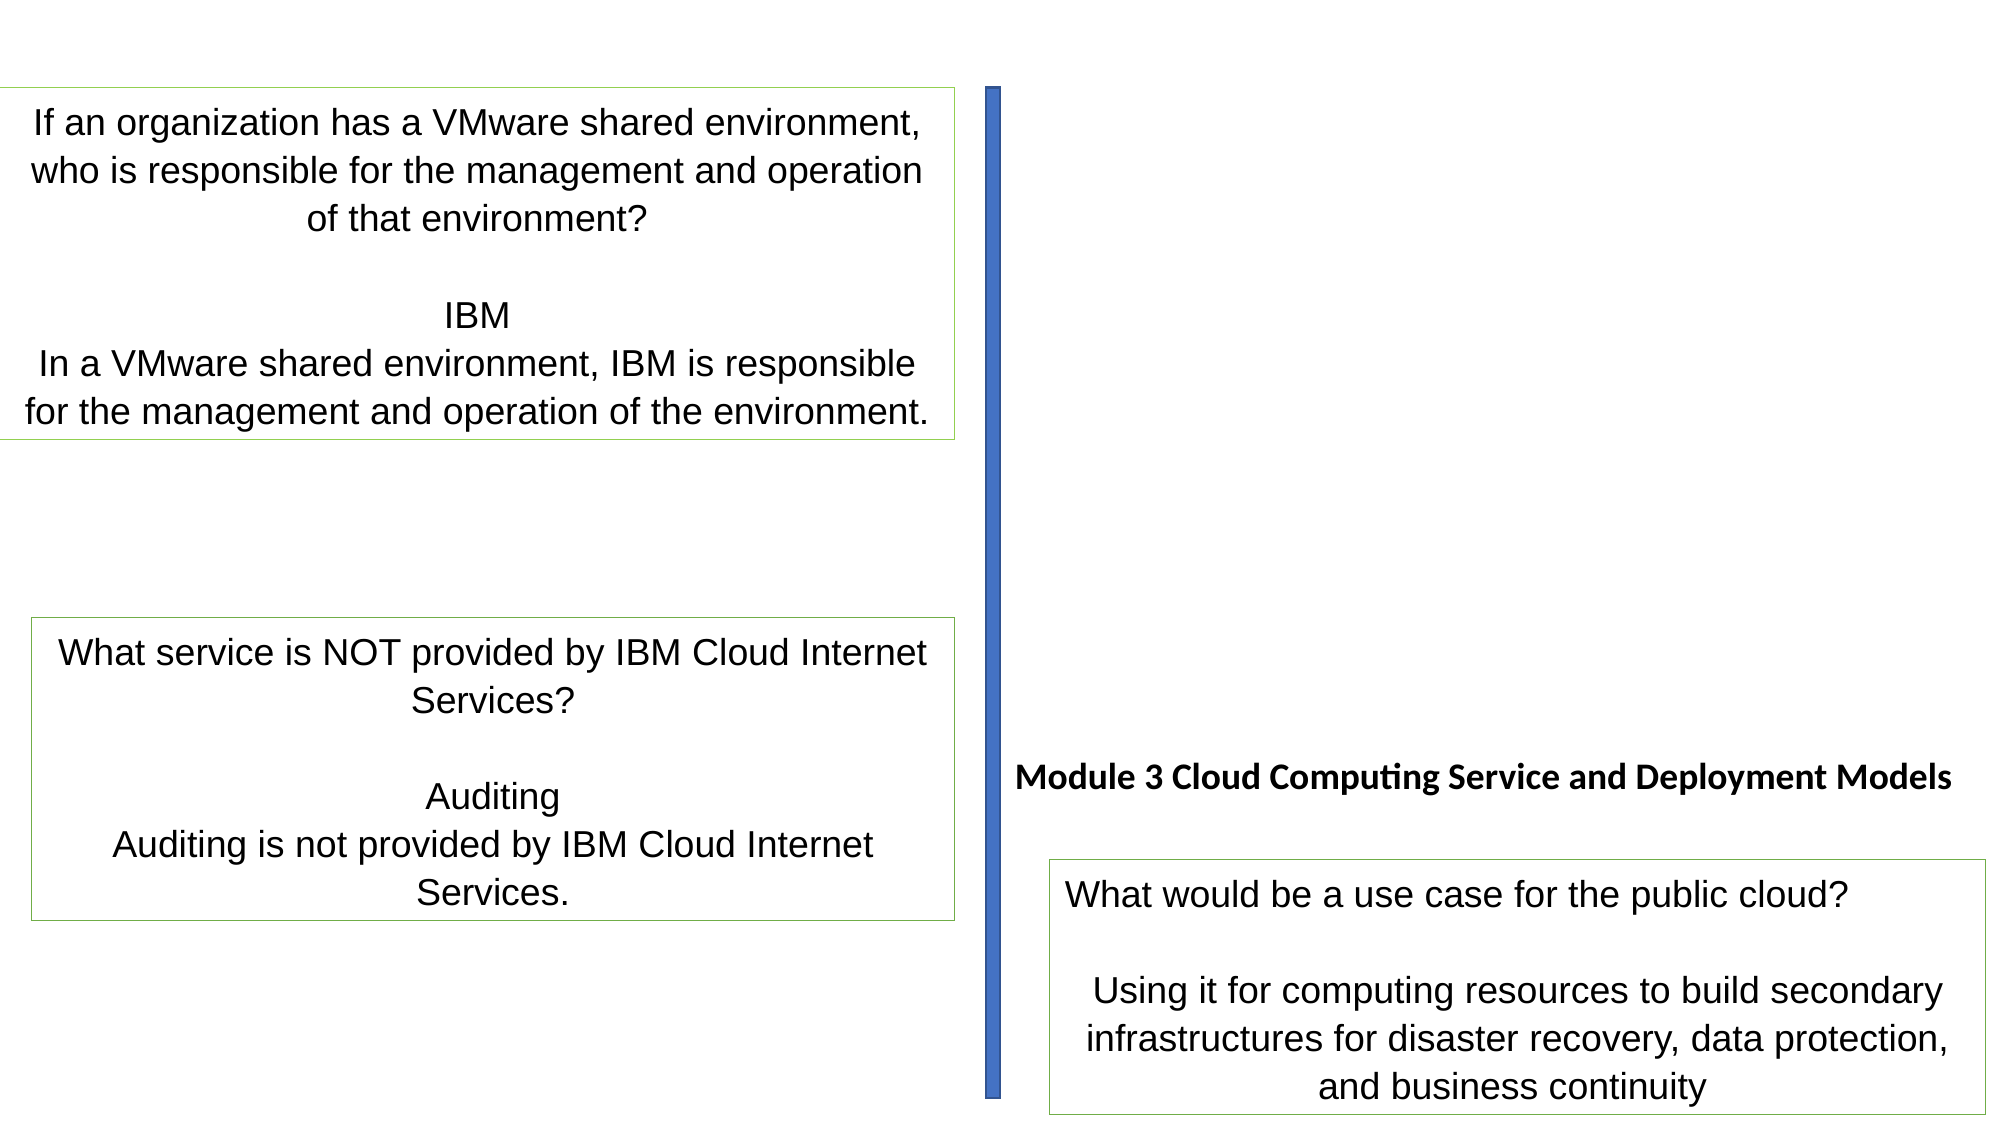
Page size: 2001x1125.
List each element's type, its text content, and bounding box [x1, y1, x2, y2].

text_box What service is NOT provided by IBM Cloud Internet Services? Auditing Auditing is not provided by IBM Cloud Internet Services. [31, 617, 955, 921]
text_box What would be a use case for the public cloud? Using it for computing resources to build secondary infrastructures for disaster recovery, data protection, and business continuity [1049, 859, 1986, 1115]
text_box Module 3 Cloud Computing Service and Deployment Models [1000, 744, 2000, 805]
text_box [985, 86, 1001, 1099]
text_box If an organization has a VMware shared environment, who is responsible for the management and operation of that environment? IBM In a VMware shared environment, IBM is responsible for the management and operation of the environment. [0, 87, 955, 440]
